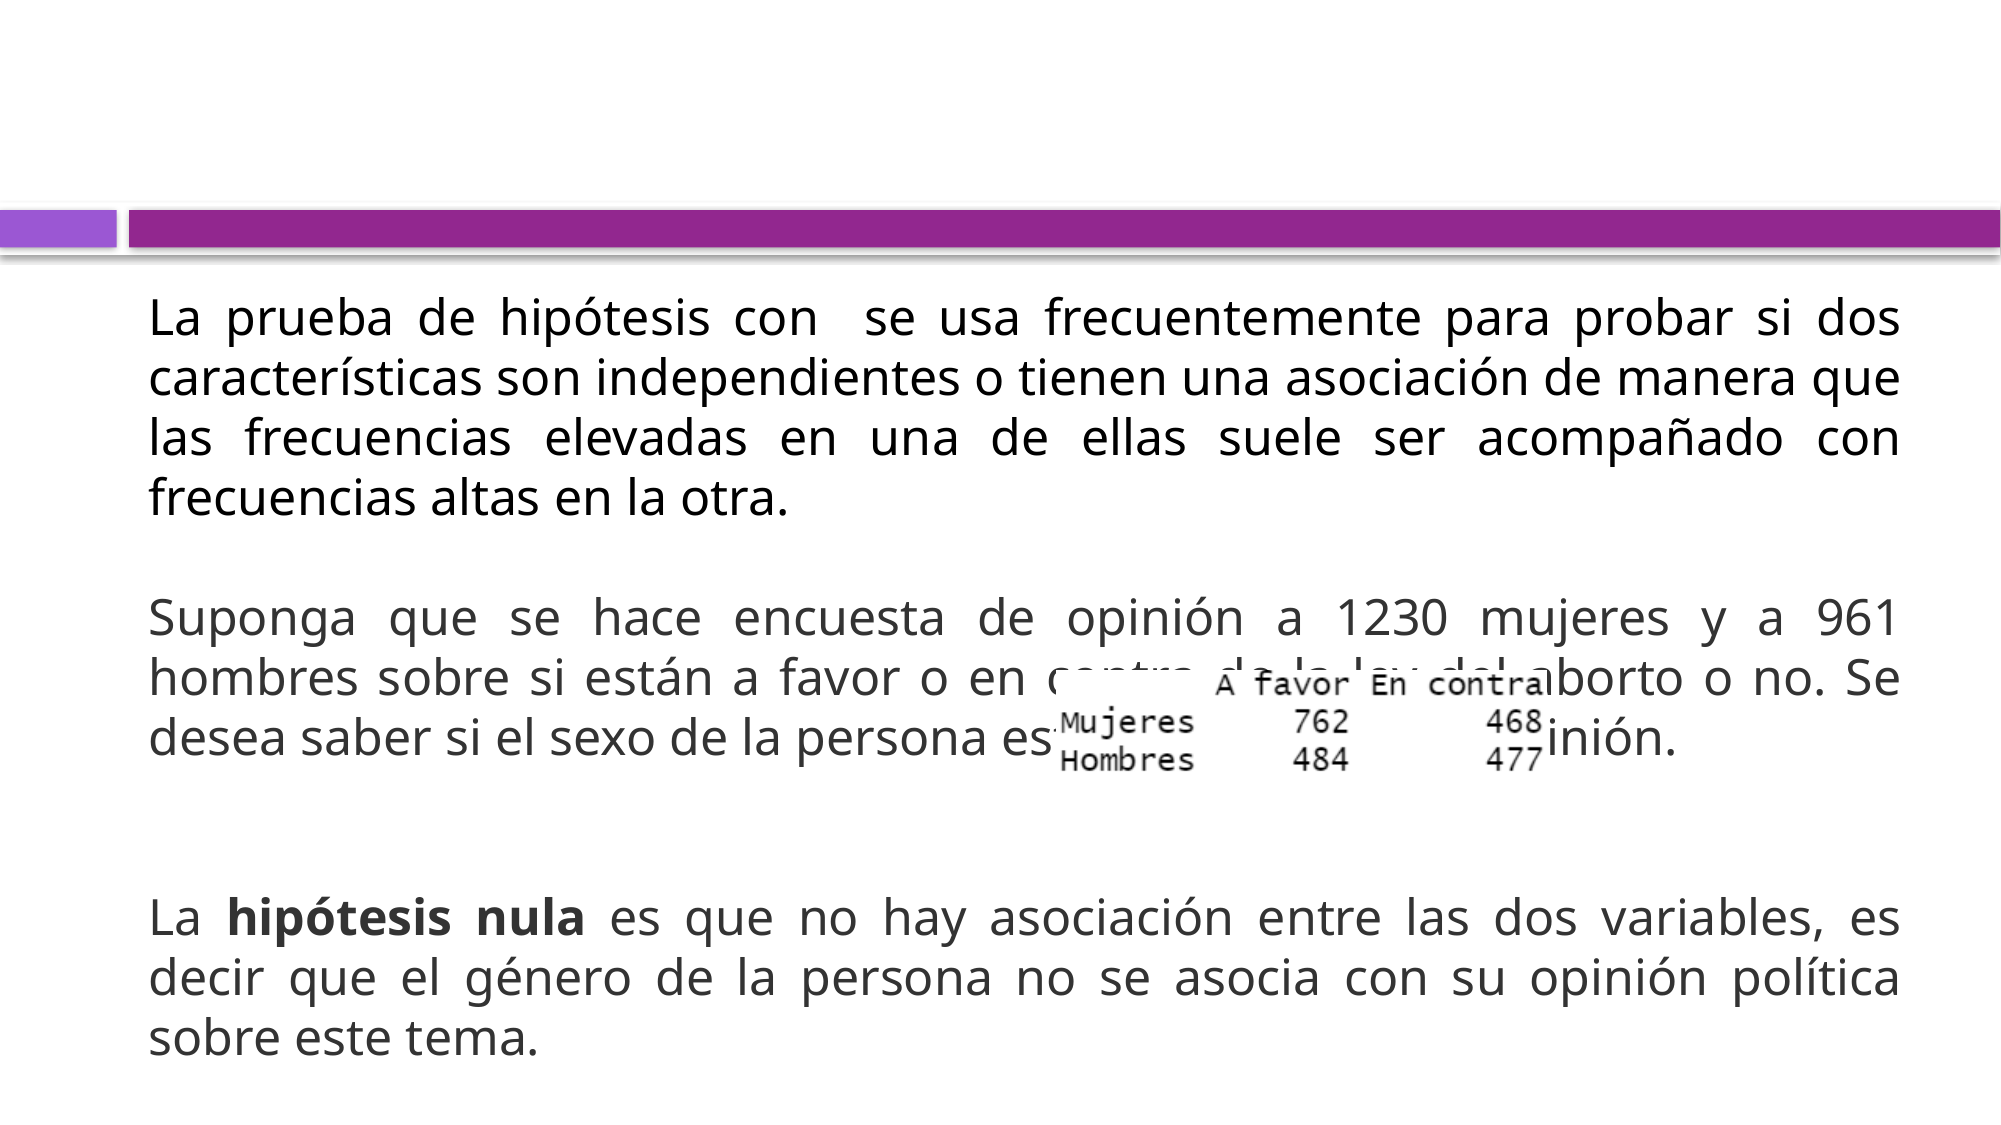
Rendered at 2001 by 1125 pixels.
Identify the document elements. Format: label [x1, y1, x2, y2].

picture [1055, 670, 1548, 779]
